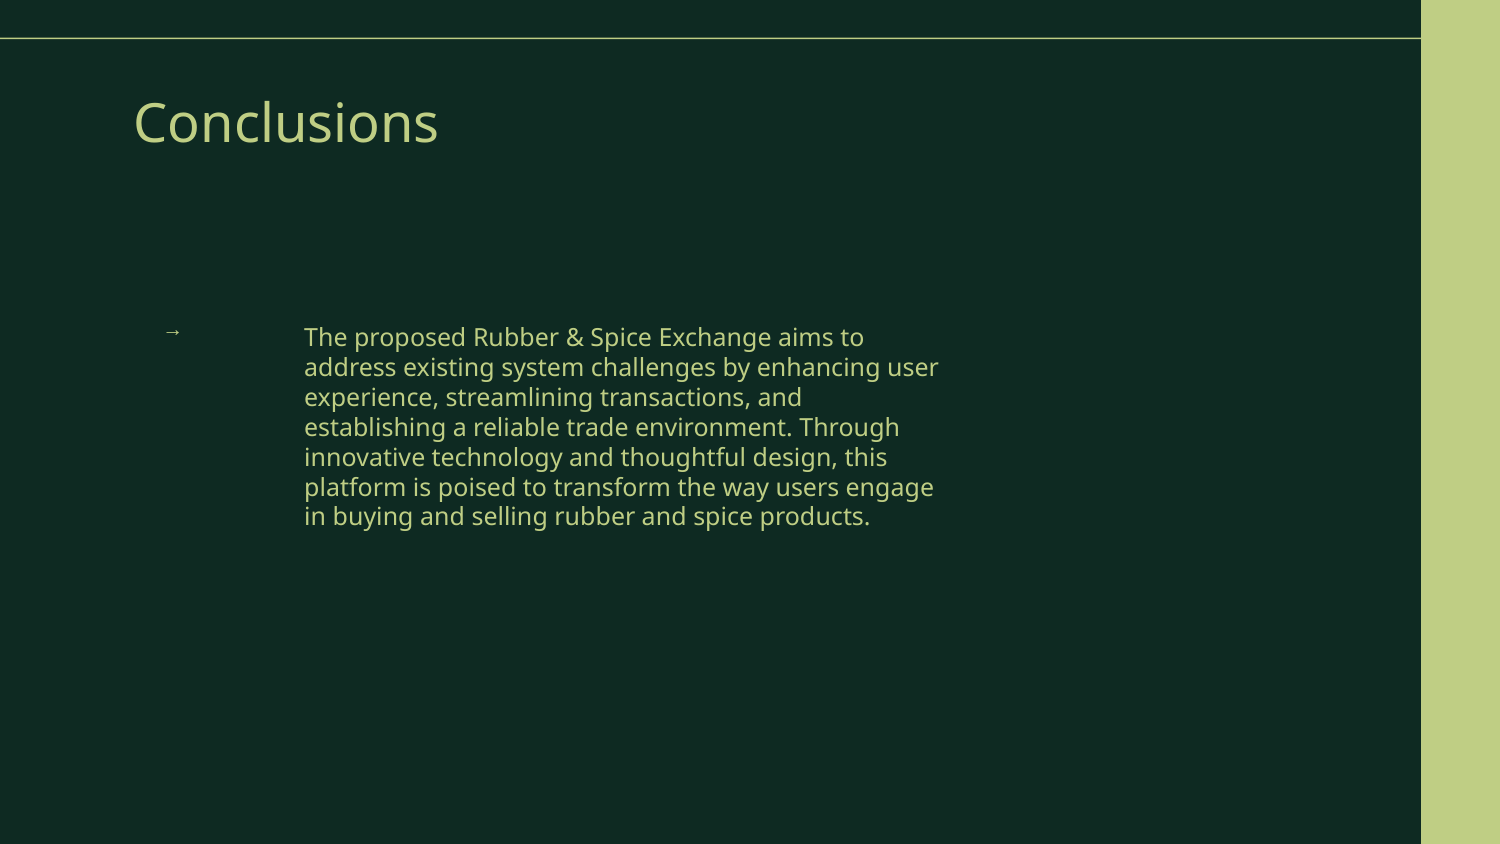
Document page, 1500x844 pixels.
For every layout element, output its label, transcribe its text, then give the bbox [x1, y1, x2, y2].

text_box → [118, 315, 227, 341]
title Conclusions [118, 73, 900, 214]
subtitle The proposed Rubber & Spice Exchange aims to address existing system challenges by enhancing user experience, streamlining transactions, and establishing a reliable trade environment. Through innovative technology and thoughtful design, this platform is poised to transform the way users engage in buying and selling rubber and spice products. [251, 306, 957, 583]
